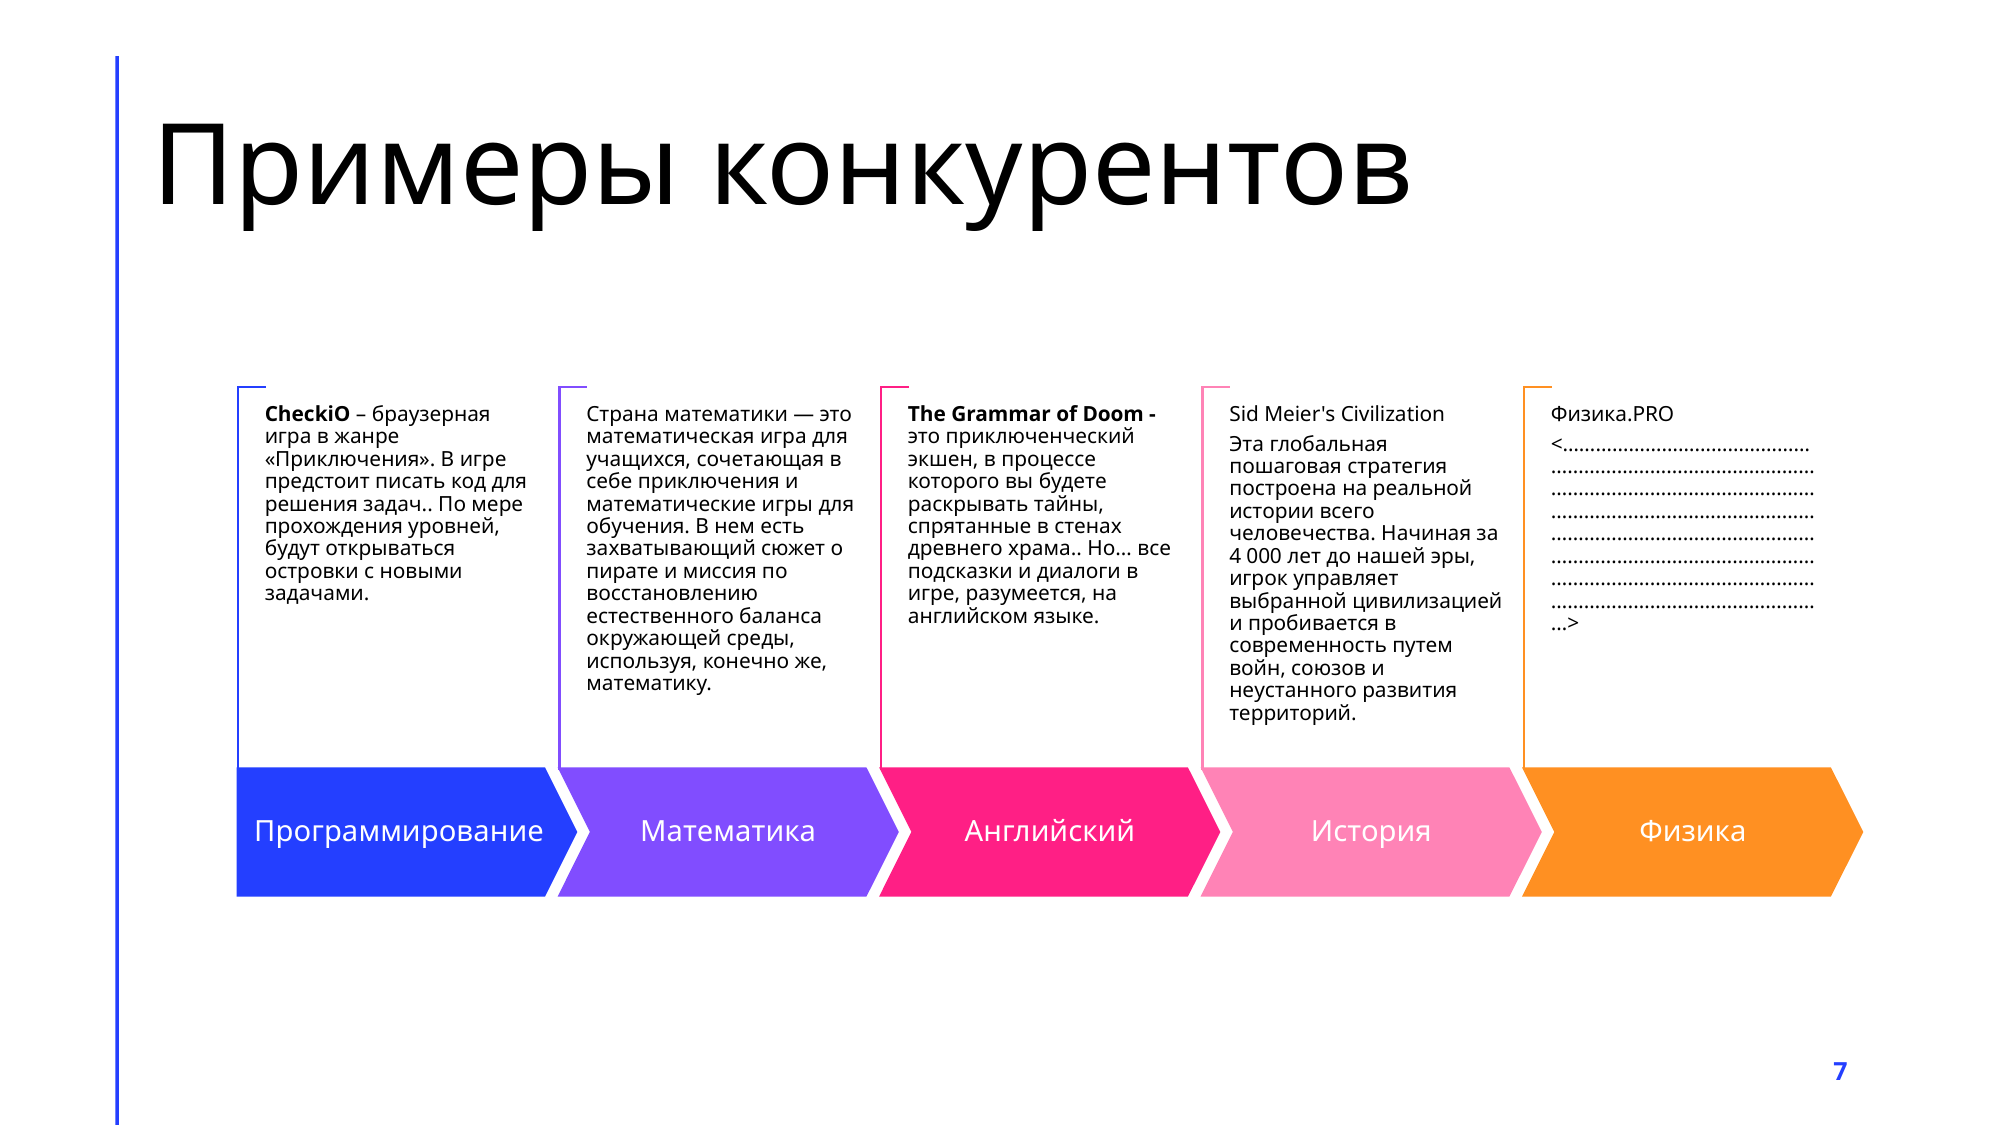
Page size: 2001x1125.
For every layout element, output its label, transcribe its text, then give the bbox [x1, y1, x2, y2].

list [237, 217, 1863, 1066]
slide_number 7 [1412, 1066, 1863, 1103]
title Примеры конкурентов [137, 59, 1863, 278]
